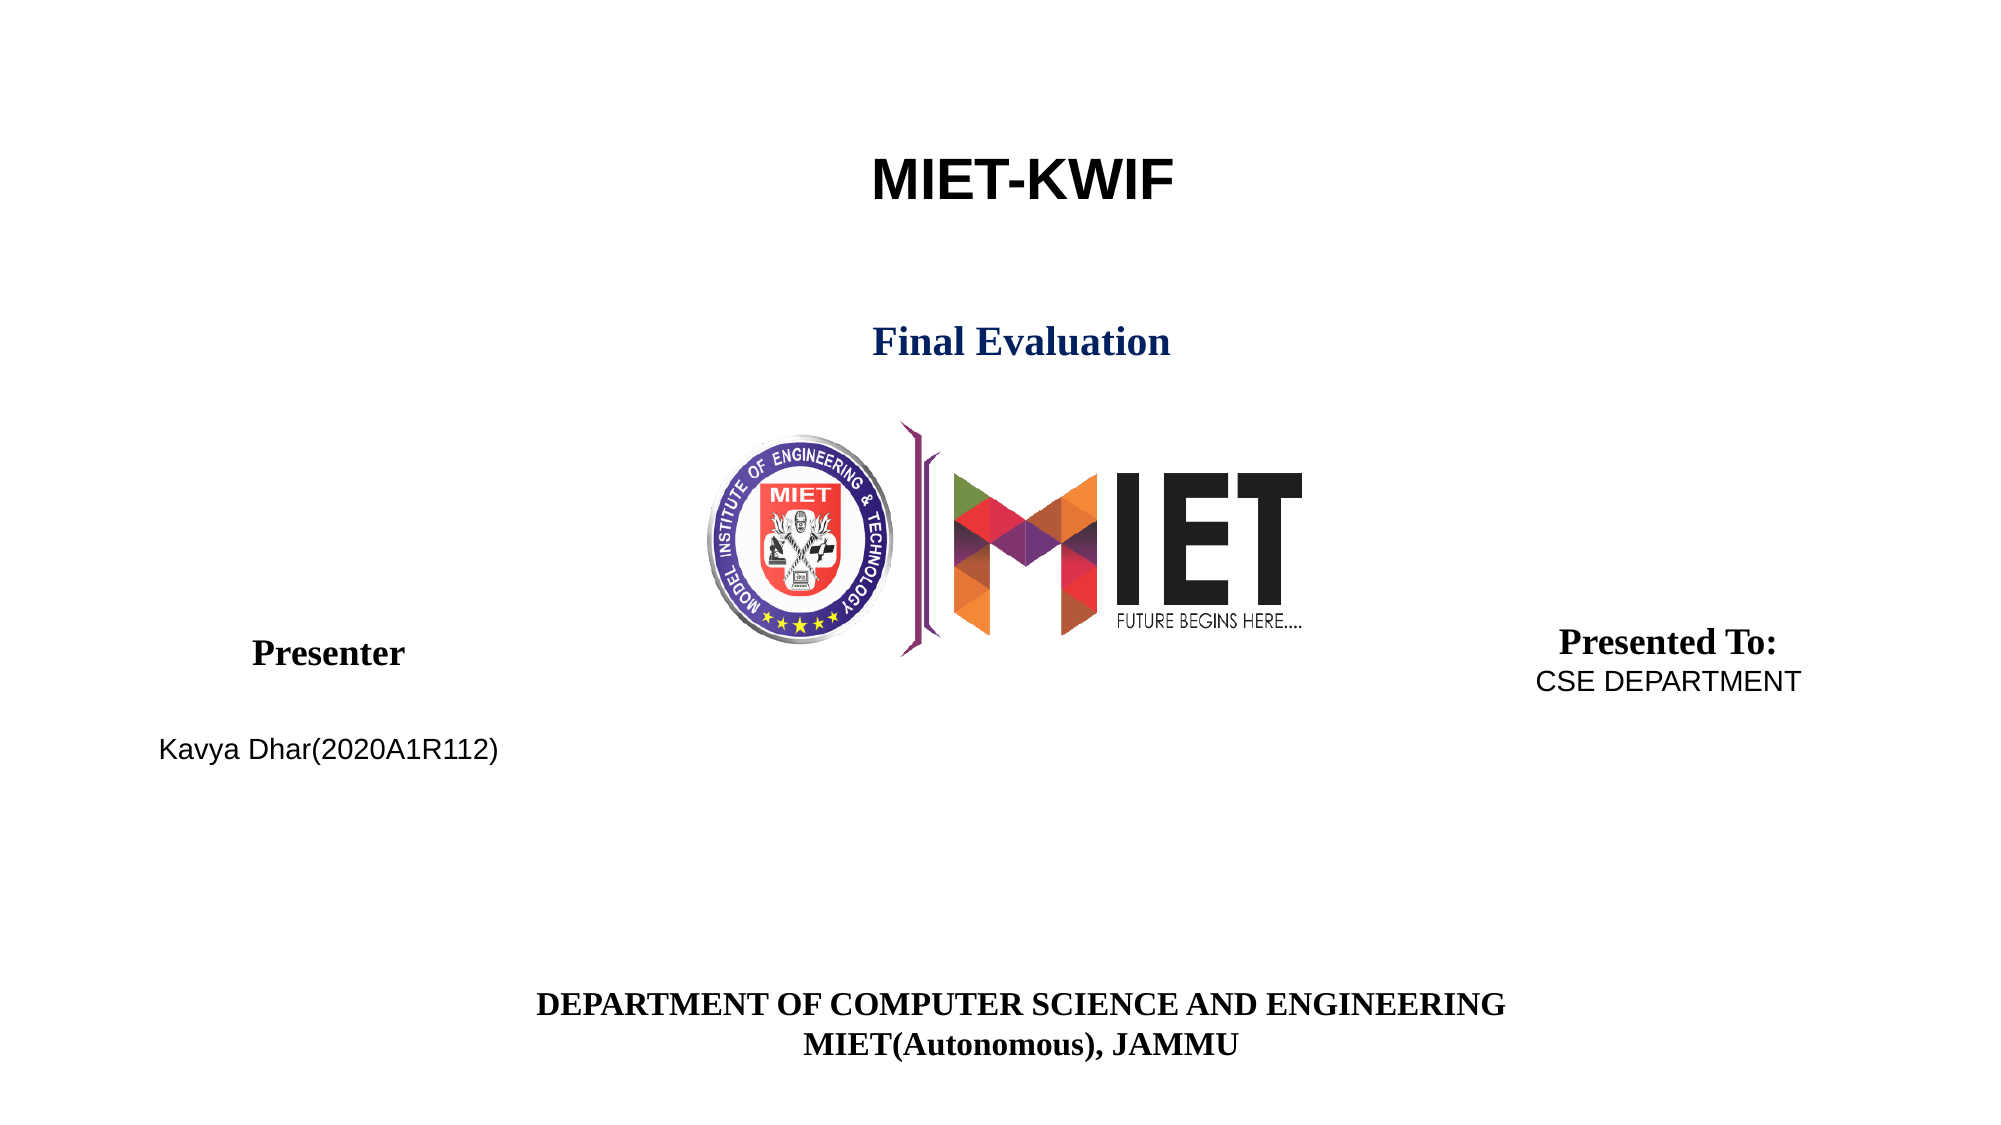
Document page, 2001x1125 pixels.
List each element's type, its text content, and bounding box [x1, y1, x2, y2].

text_box DEPARTMENT OF COMPUTER SCIENCE AND ENGINEERING MIET(Autonomous), JAMMU [296, 974, 1747, 1070]
text_box Final Evaluation [396, 306, 1647, 371]
picture [706, 421, 1302, 657]
text_box Presented To: CSE DEPARTMENT [1337, 609, 2000, 855]
text_box MIET-KWIF [167, 0, 1896, 334]
text_box Presenter Kavya Dhar(2020A1R112) [56, 625, 602, 859]
